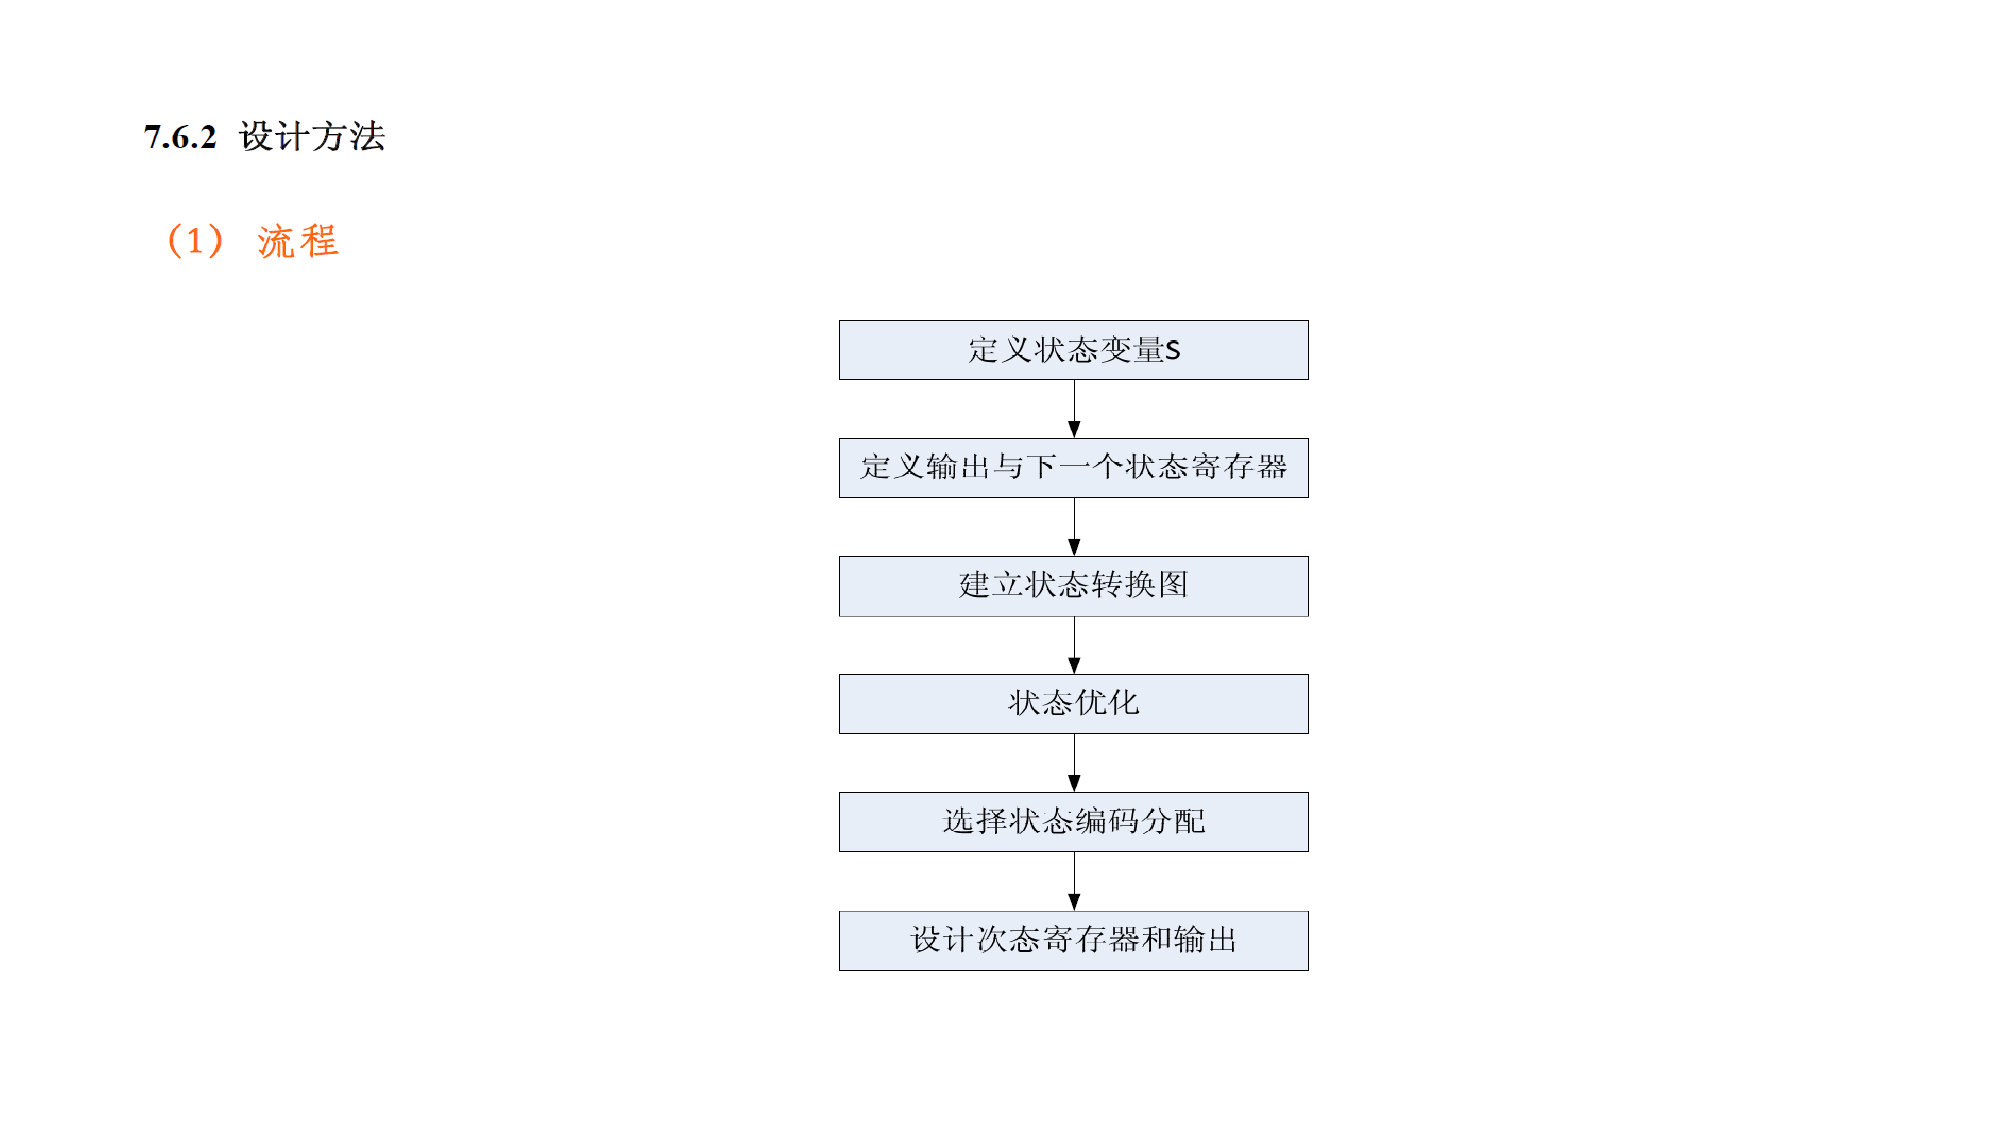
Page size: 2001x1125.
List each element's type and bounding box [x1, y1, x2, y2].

picture [81, 42, 1713, 1067]
